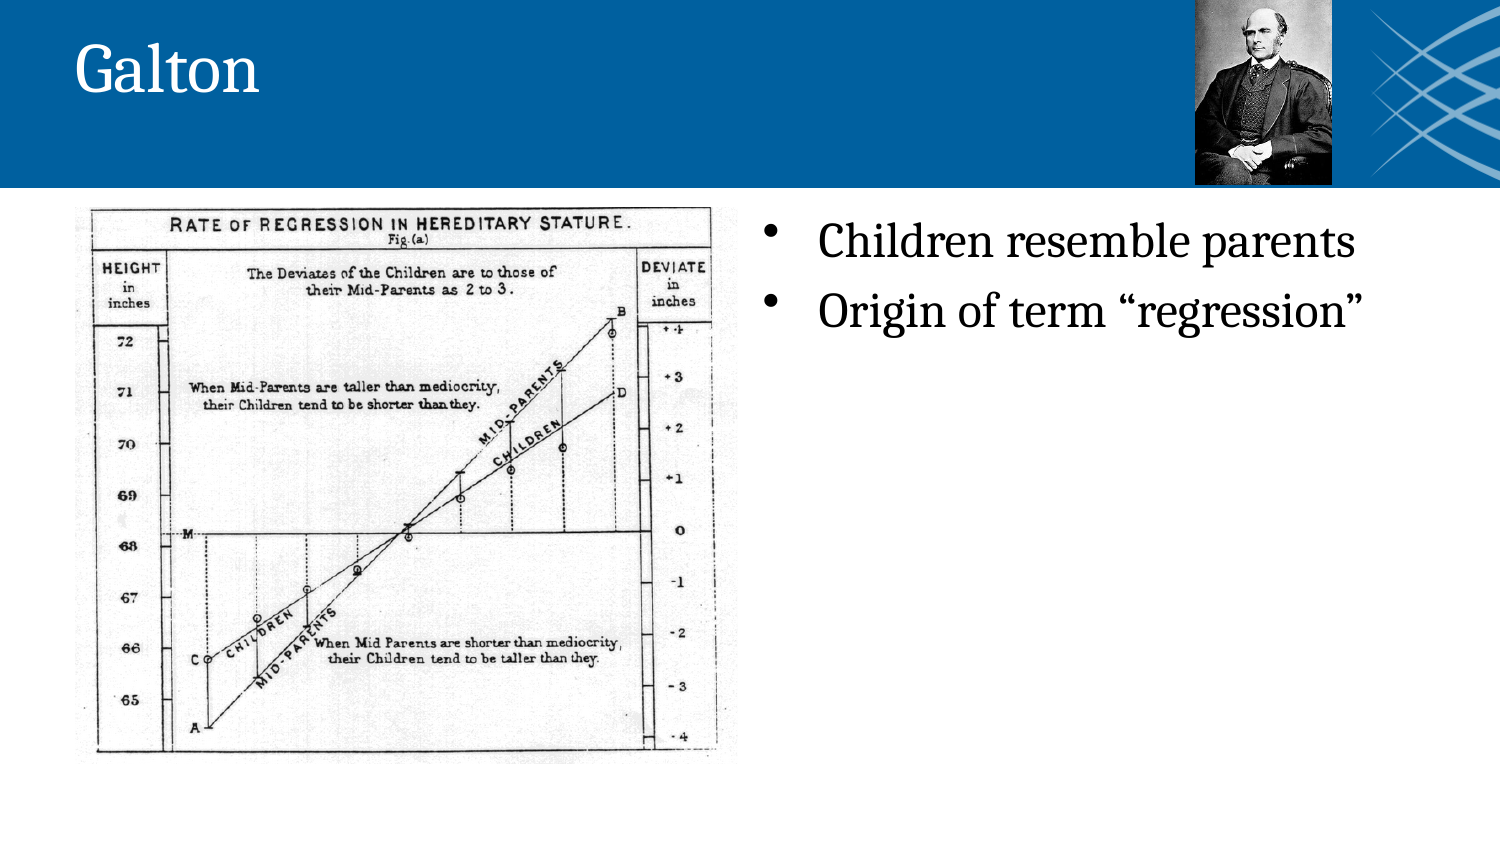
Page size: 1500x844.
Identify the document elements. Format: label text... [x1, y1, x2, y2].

title Galton [75, 27, 1190, 163]
list Children resemble parents Origin of term “regression” [762, 207, 1425, 764]
picture [0, 0, 1500, 188]
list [74, 206, 738, 765]
